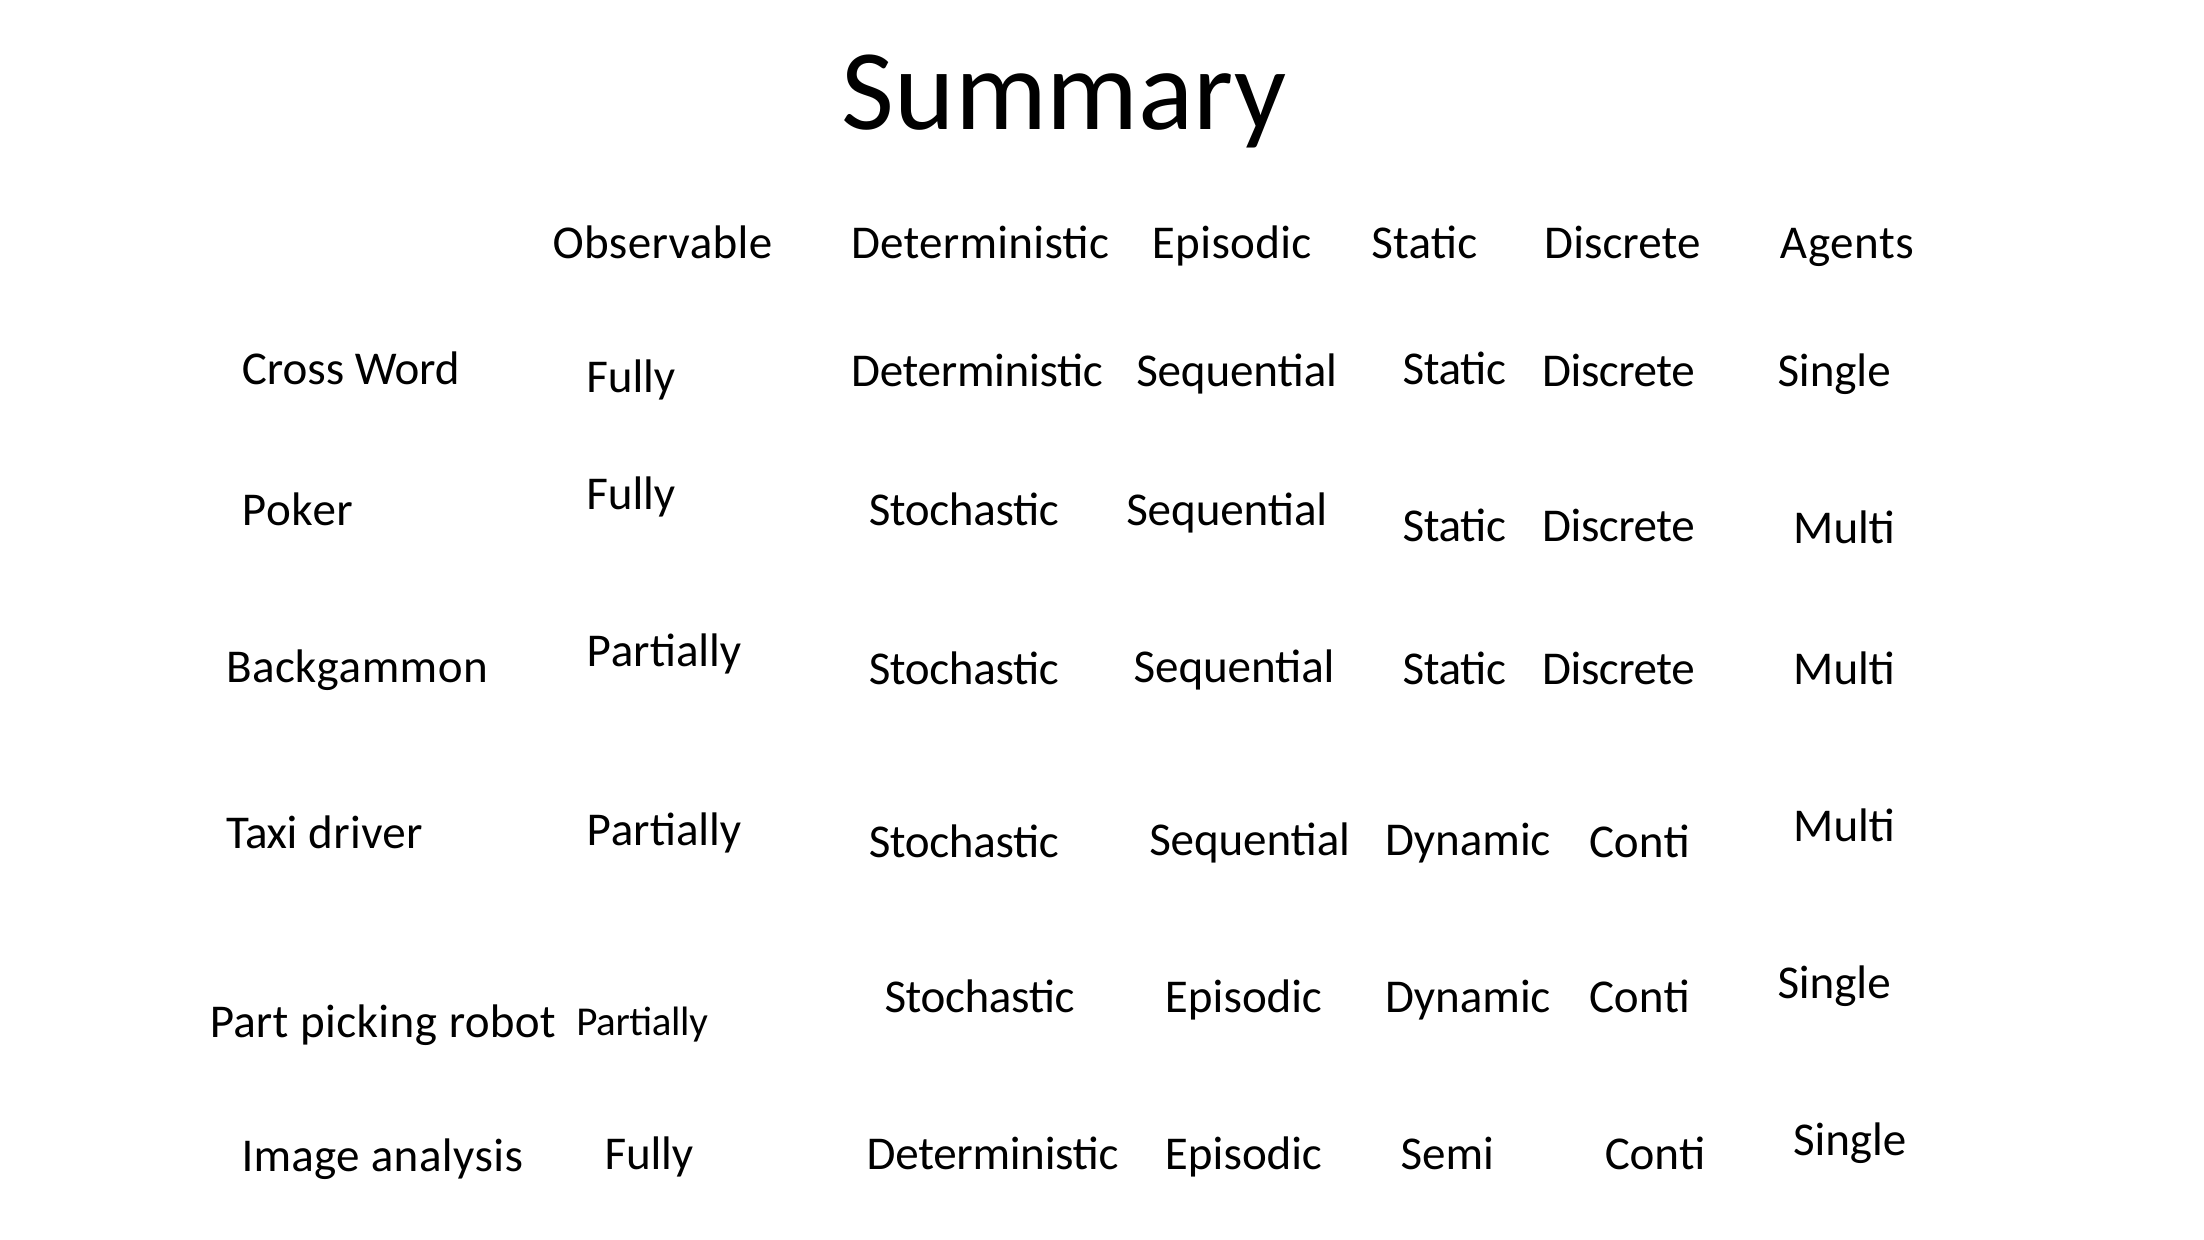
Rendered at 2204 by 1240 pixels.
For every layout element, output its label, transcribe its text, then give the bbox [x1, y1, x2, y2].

text_box Static [1400, 494, 1511, 551]
text_box Multi [1790, 794, 1898, 852]
text_box Partially [583, 798, 744, 856]
text_box Static [1368, 211, 1484, 268]
text_box Taxi driver [223, 801, 432, 858]
text_box Single [1774, 951, 1894, 1009]
text_box Static [1400, 637, 1511, 695]
text_box Multi [1790, 496, 1898, 553]
text_box Dynamic [1382, 808, 1554, 865]
text_box Dynamic [1382, 965, 1554, 1022]
text_box Agents [1777, 211, 1917, 268]
text_box Poker [239, 478, 357, 535]
text_box Cross Word [239, 337, 467, 394]
text_box Discrete [1539, 339, 1701, 396]
text_box Sequential [1123, 478, 1332, 535]
text_box Observable [550, 211, 778, 268]
text_box Semi [1398, 1122, 1497, 1179]
text_box Single [1774, 339, 1894, 396]
text_box Partially [583, 619, 744, 677]
title Summary [839, 14, 1291, 222]
text_box Episodic [1162, 965, 1325, 1022]
text_box Deterministic [864, 1122, 1125, 1179]
text_box Stochastic [866, 810, 1065, 867]
text_box Stochastic [882, 965, 1081, 1022]
text_box Discrete [1539, 494, 1701, 551]
text_box Multi [1790, 637, 1898, 695]
text_box Deterministic Episodic Deterministic Sequential [848, 211, 1339, 397]
text_box Stochastic [866, 637, 1065, 695]
text_box Static [1400, 337, 1511, 394]
text_box Backgammon [223, 635, 493, 692]
text_box Discrete [1541, 211, 1707, 268]
text_box Image analysis [239, 1124, 529, 1181]
text_box Episodic [1162, 1122, 1325, 1179]
text_box Fully [601, 1122, 697, 1179]
text_box Sequential [1146, 808, 1355, 865]
text_box Stochastic [866, 478, 1065, 535]
text_box Conti [1586, 965, 1693, 1022]
text_box Single [1790, 1108, 1910, 1166]
text_box Discrete [1539, 637, 1701, 695]
text_box Conti [1586, 810, 1693, 867]
text_box Sequential [1131, 635, 1339, 692]
text_box Fully [583, 345, 679, 403]
text_box Part picking robot Partially [207, 967, 739, 1053]
text_box Conti [1602, 1122, 1709, 1179]
text_box Fully [583, 462, 679, 520]
